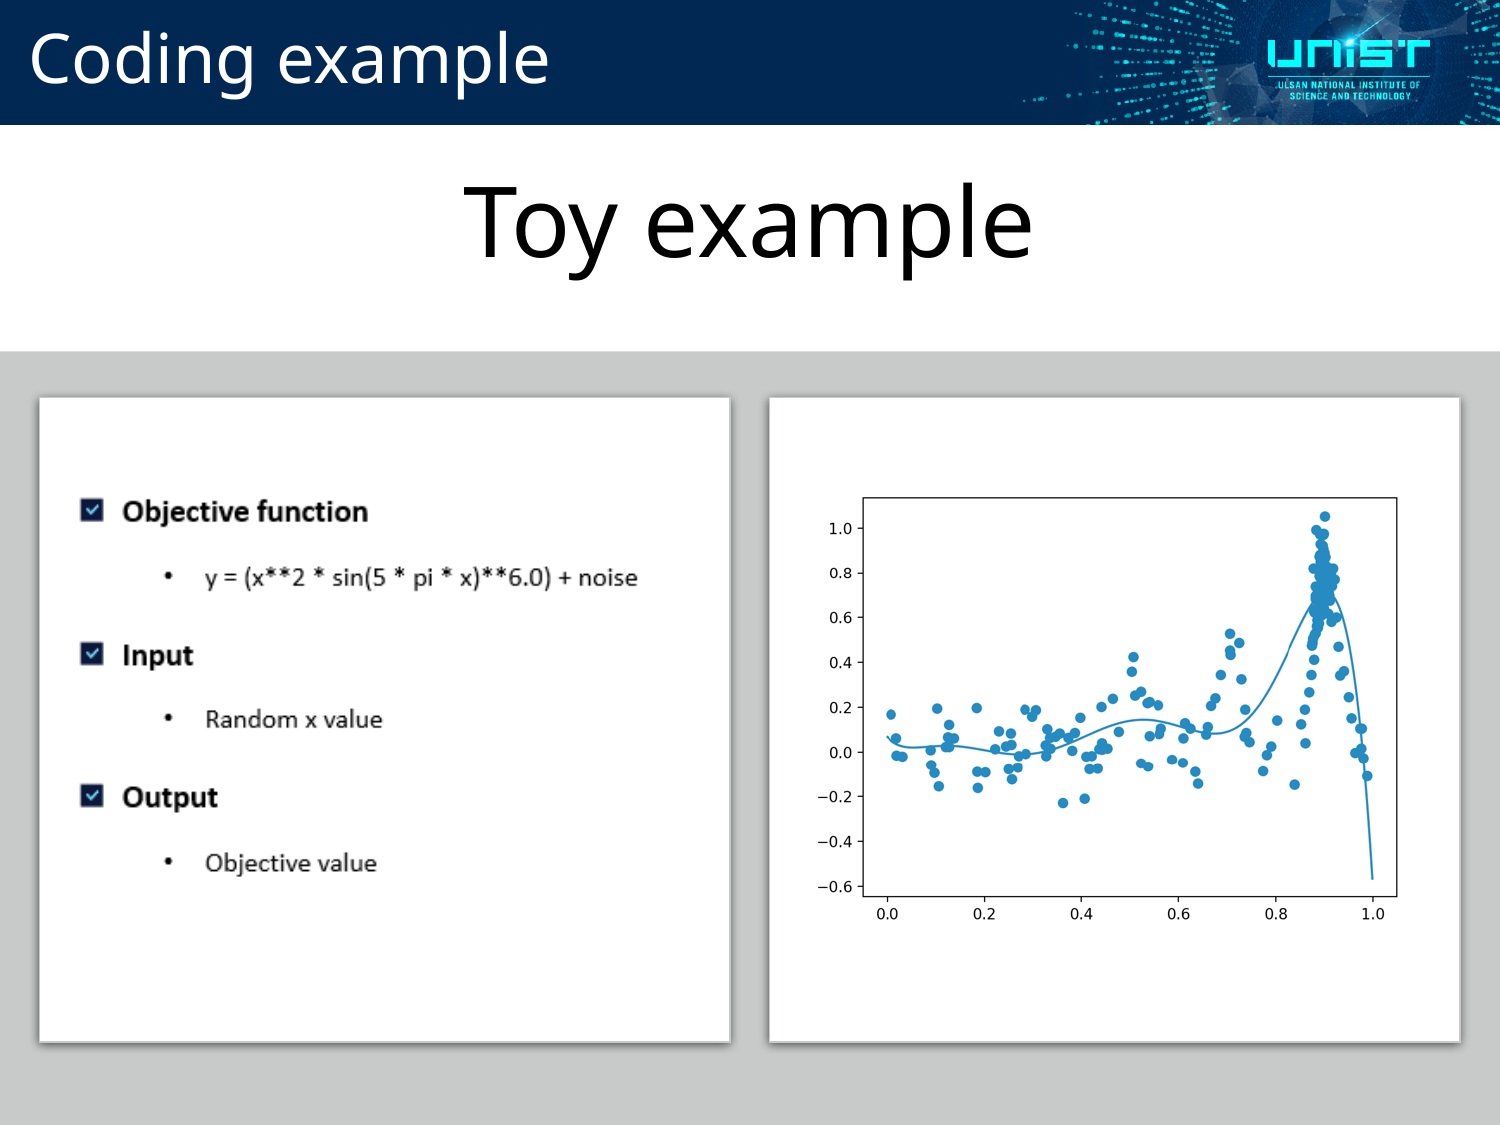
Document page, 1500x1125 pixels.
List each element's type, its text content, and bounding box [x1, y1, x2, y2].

text_box [39, 396, 731, 1043]
text_box [769, 396, 1461, 1043]
text_box Toy example [121, 108, 1379, 286]
picture [0, 0, 1500, 350]
picture [78, 484, 691, 955]
text_box [0, 350, 1500, 1125]
text_box Coding example [13, 17, 1500, 107]
picture [809, 489, 1422, 952]
